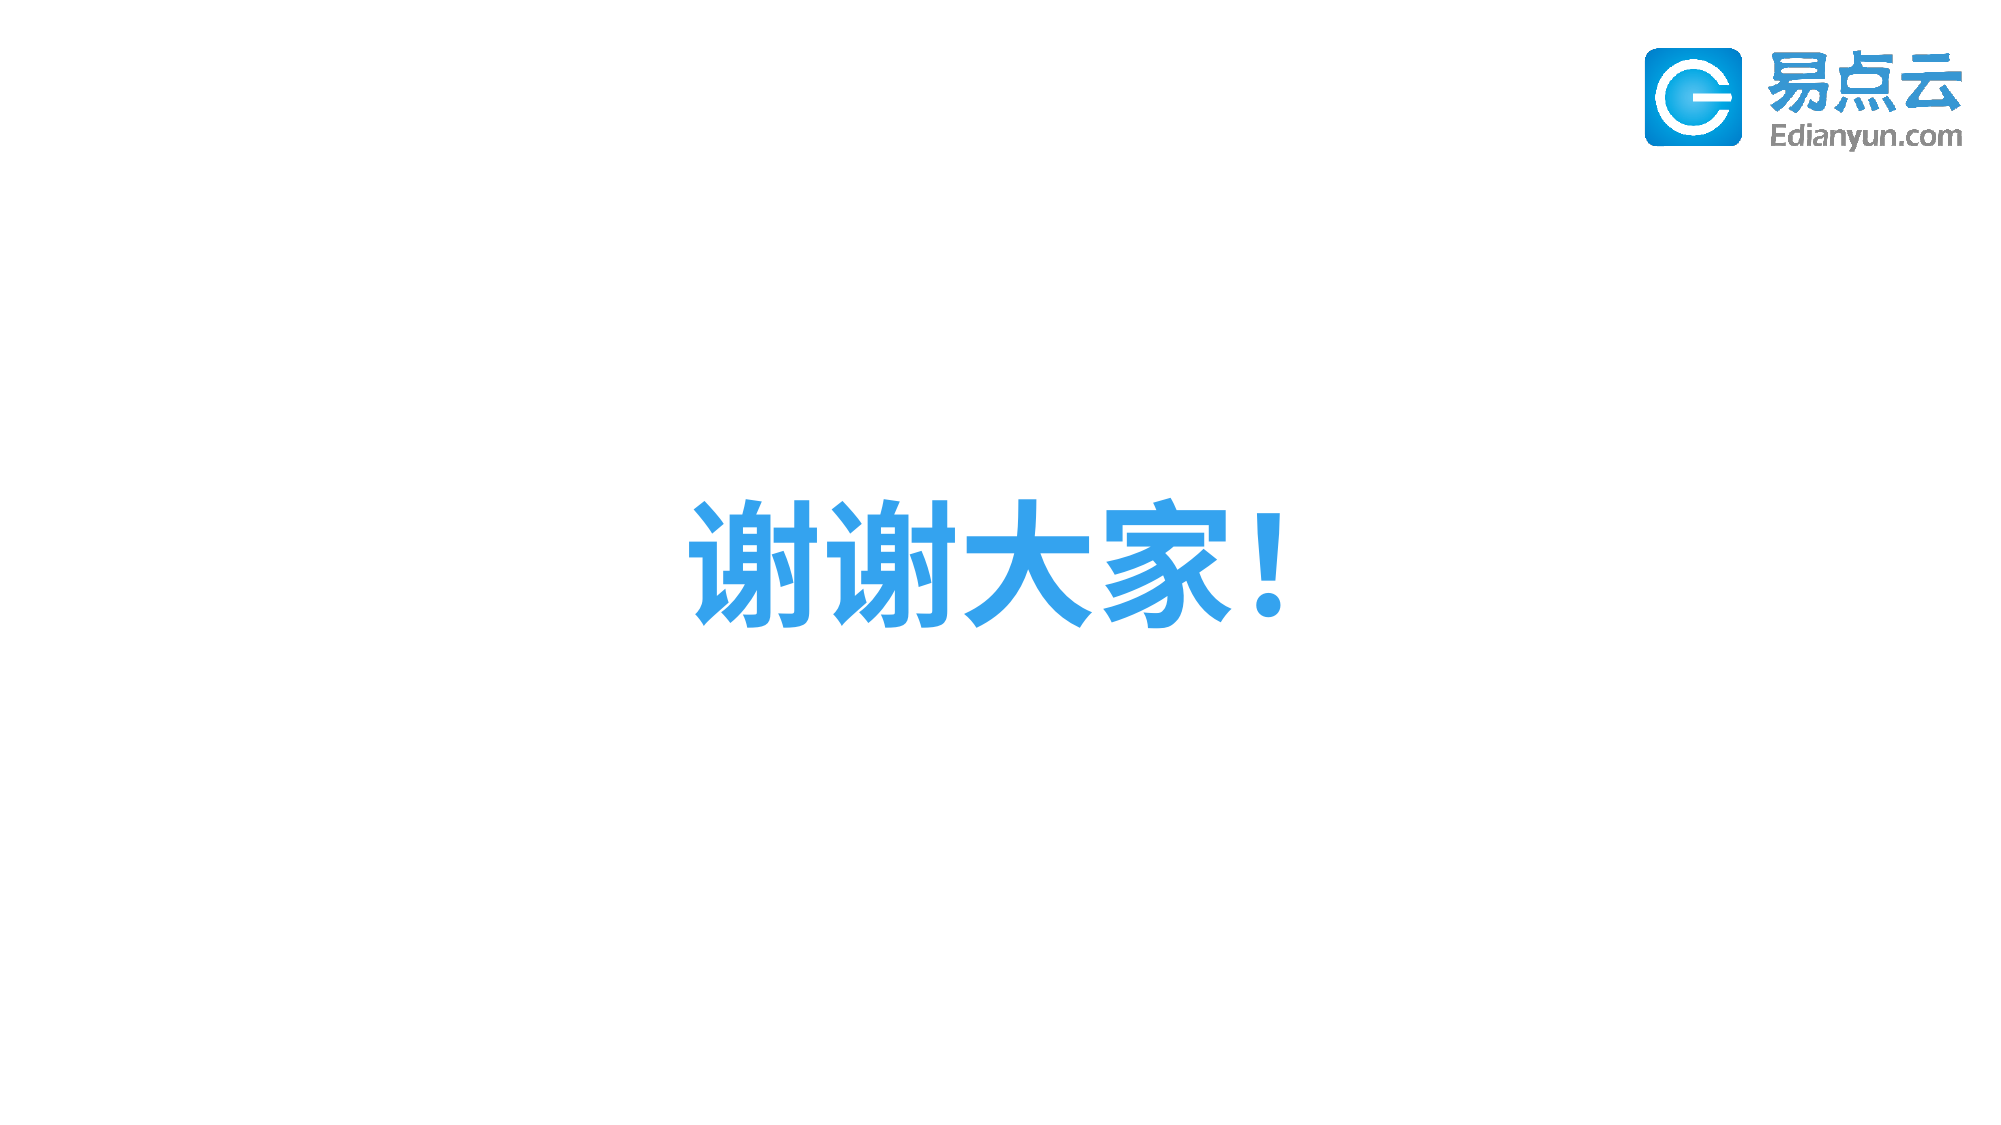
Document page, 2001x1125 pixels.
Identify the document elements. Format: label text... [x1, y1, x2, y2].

text_box 谢谢大家！ [669, 471, 1610, 652]
picture [1609, 9, 2000, 195]
